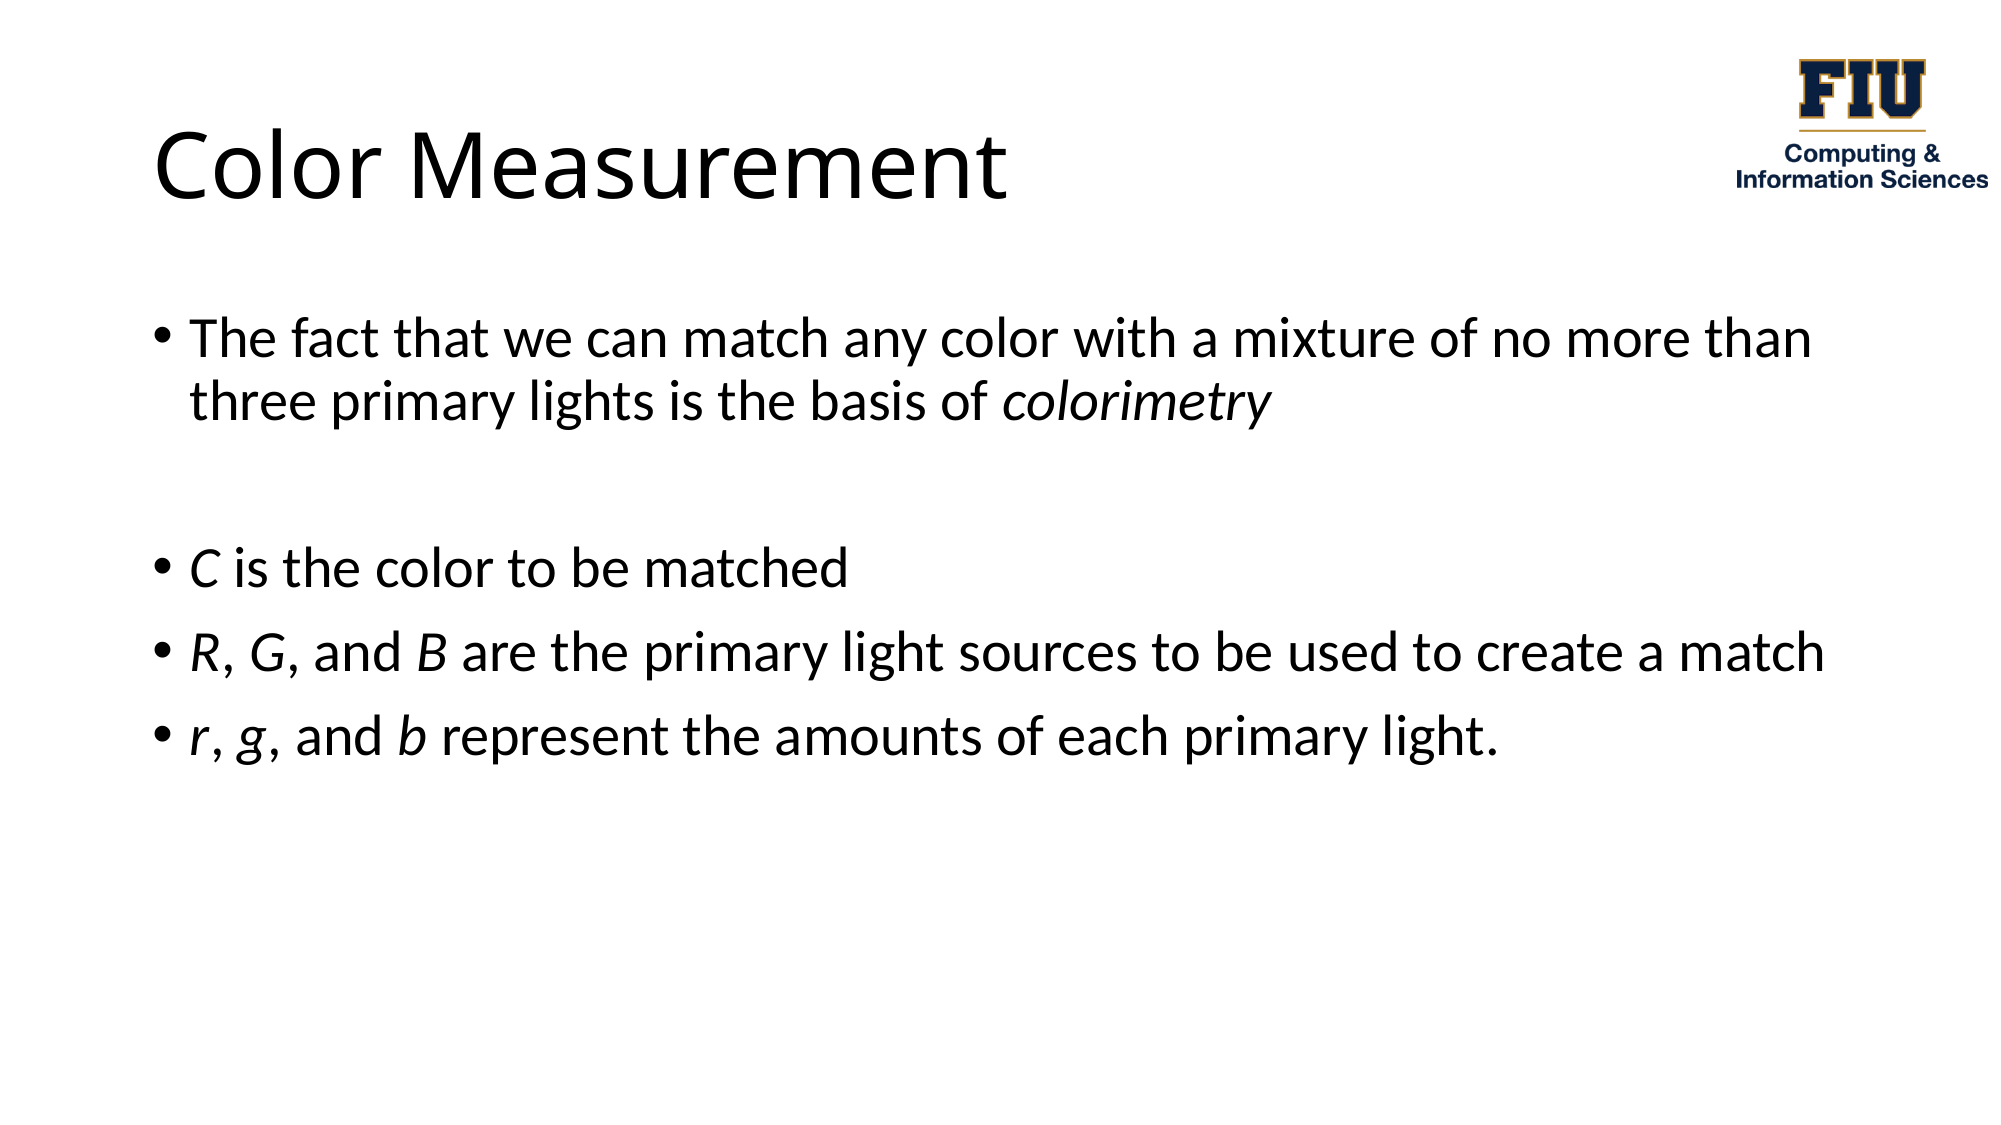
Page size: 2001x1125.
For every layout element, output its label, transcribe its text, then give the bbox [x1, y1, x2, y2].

title Color Measurement [137, 59, 1863, 278]
picture [1863, 59, 1988, 188]
